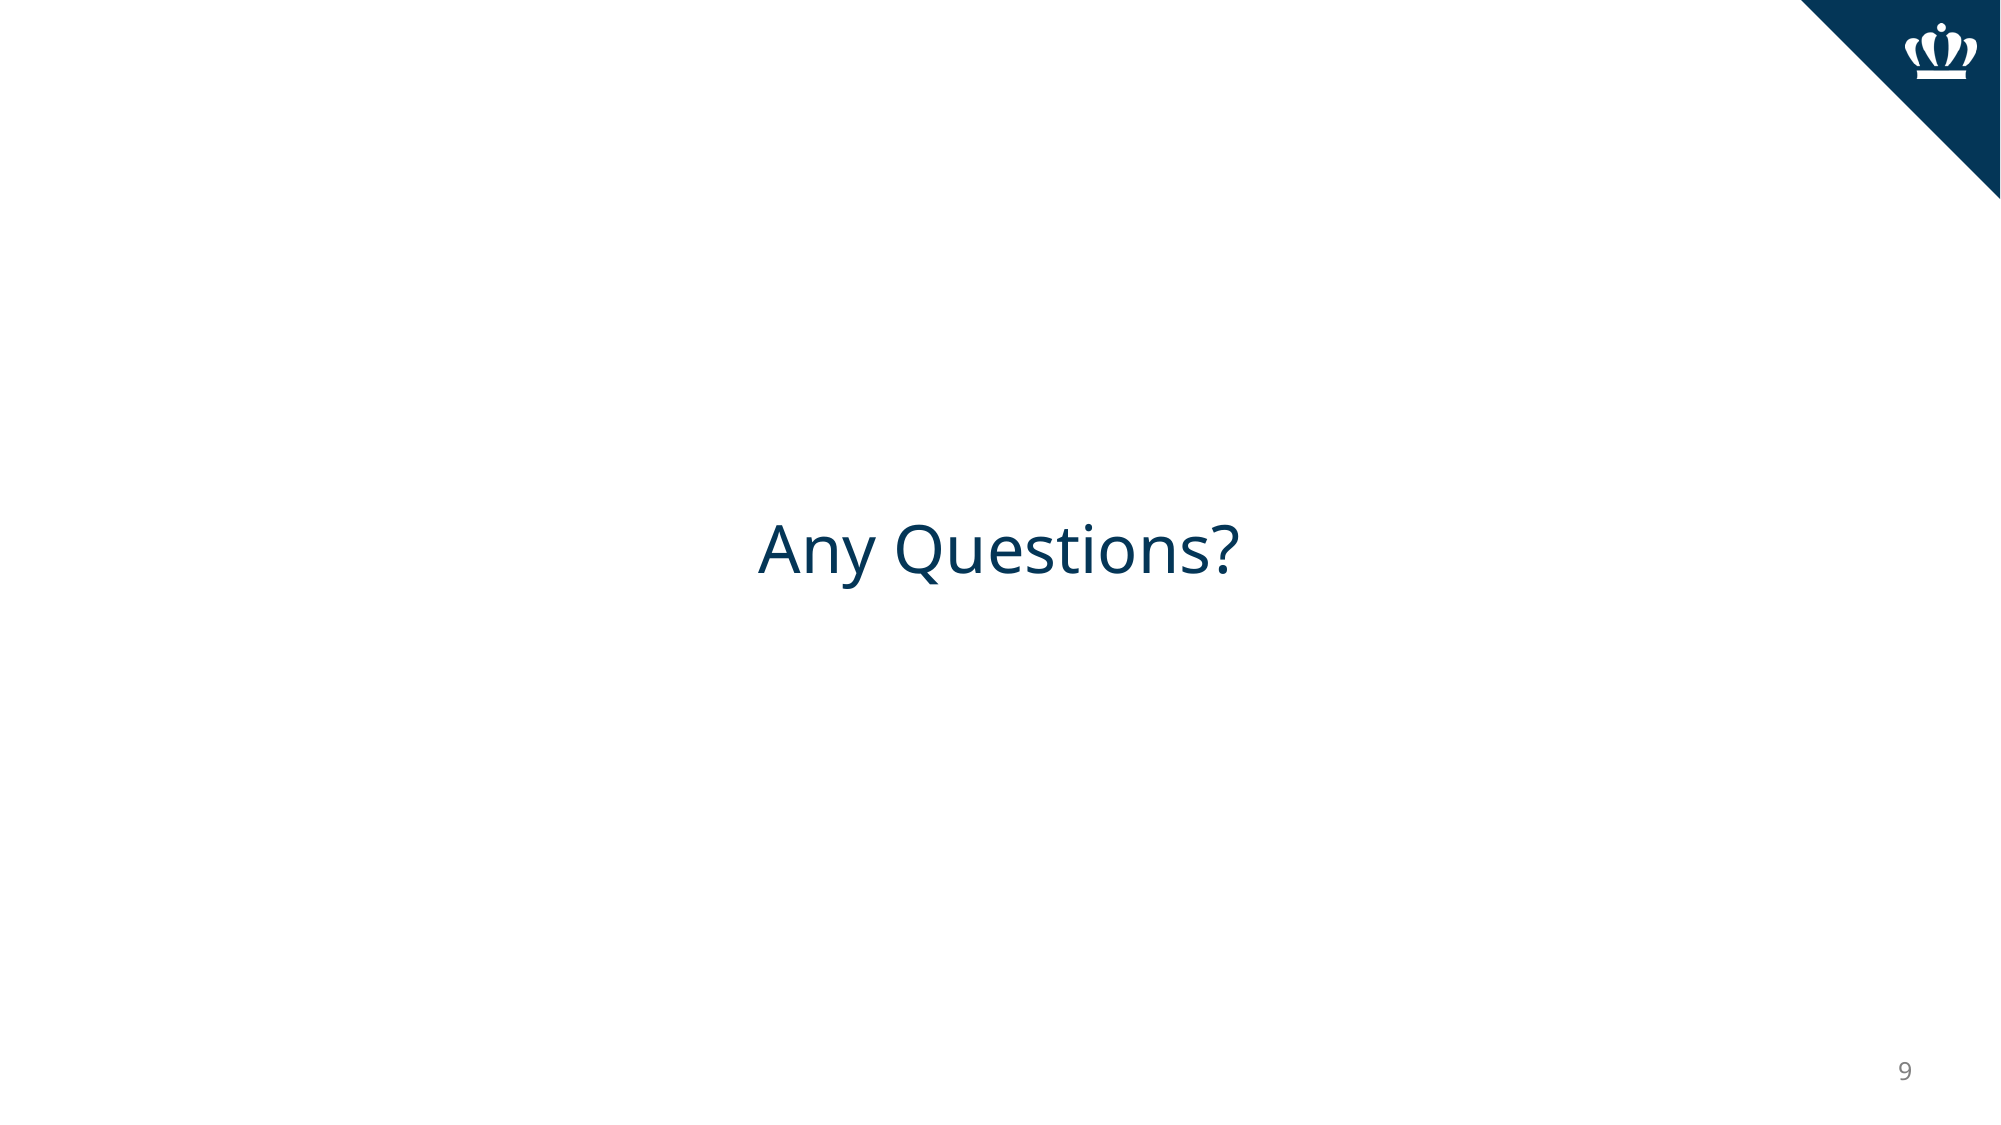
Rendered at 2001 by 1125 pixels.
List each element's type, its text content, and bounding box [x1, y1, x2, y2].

picture [1905, 23, 1977, 79]
title Any Questions? [72, 472, 1928, 632]
slide_number 9 [1477, 1042, 1928, 1103]
